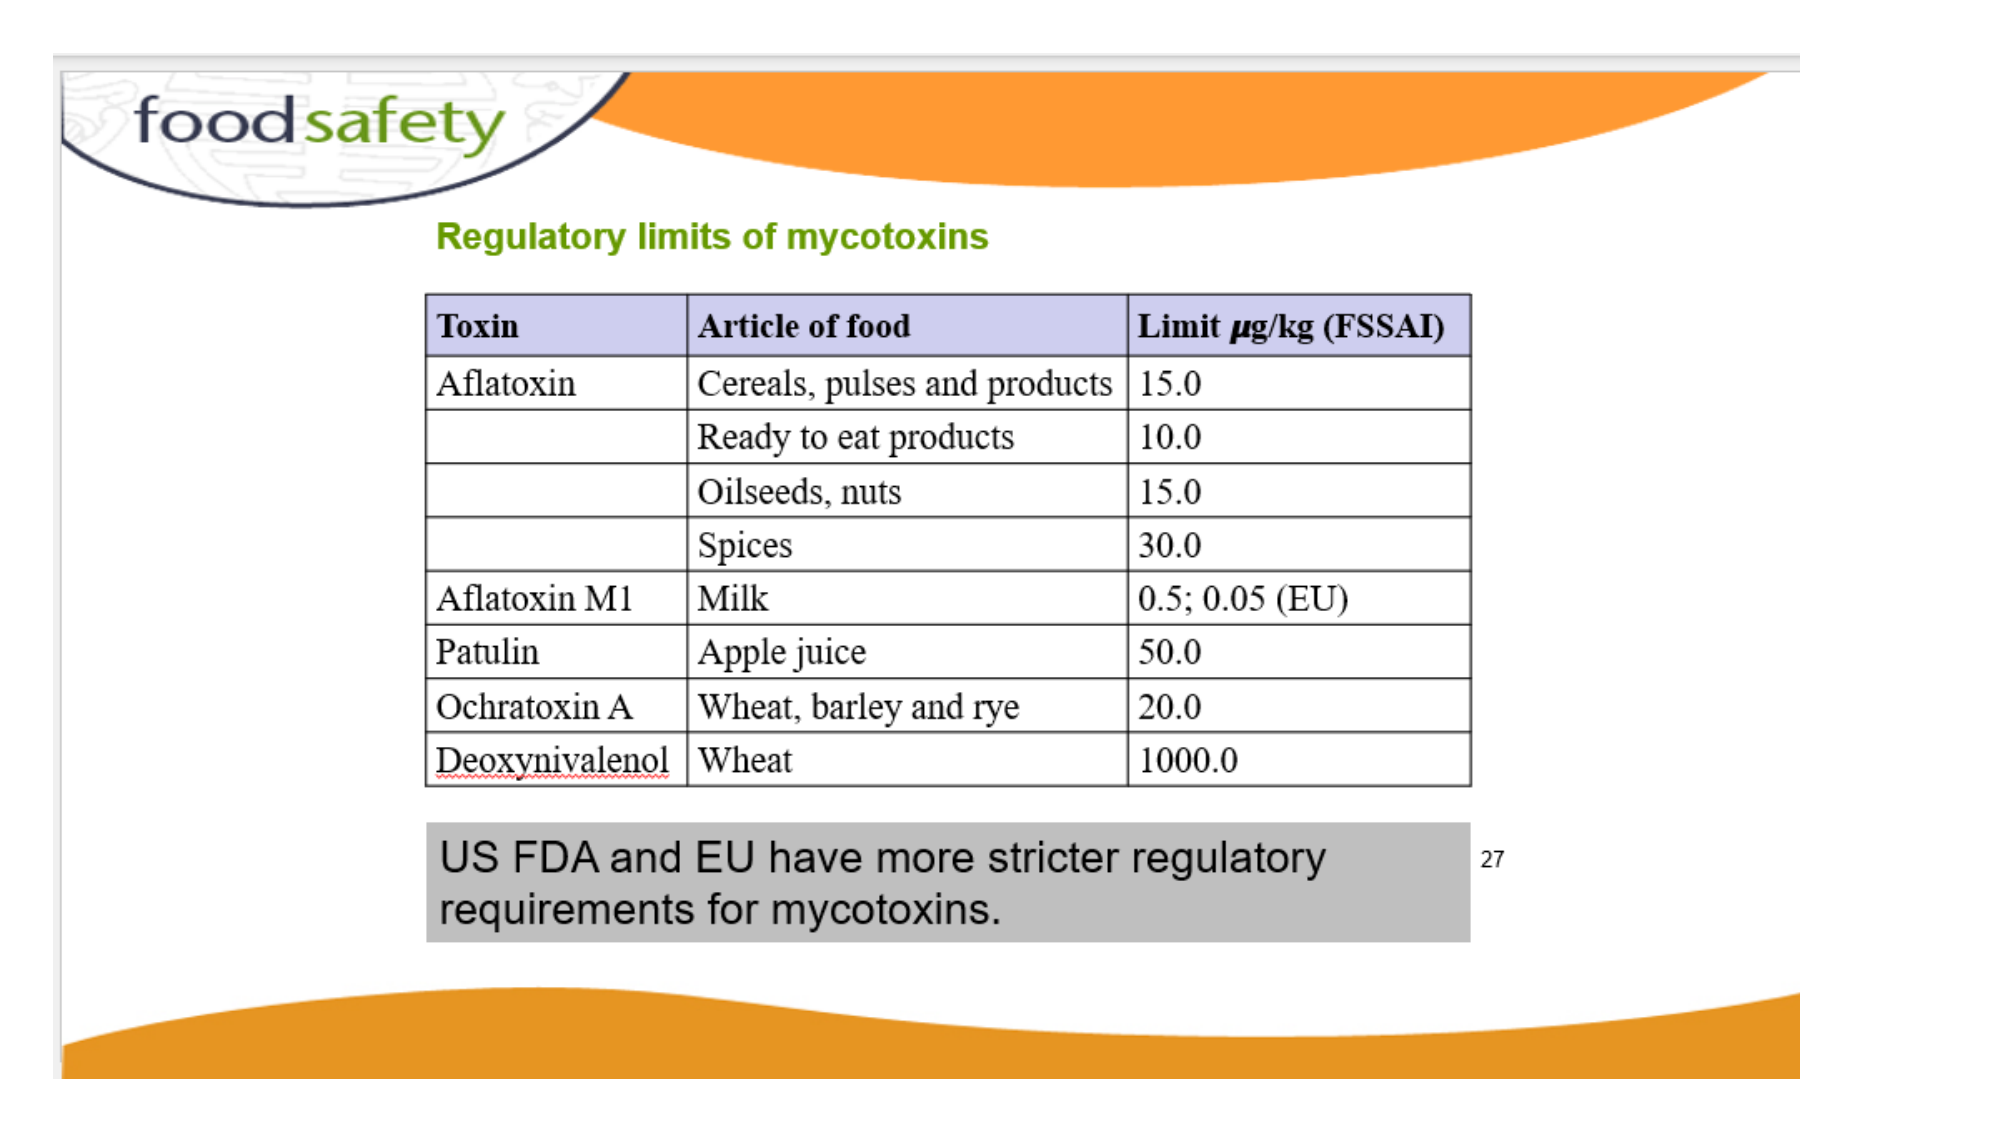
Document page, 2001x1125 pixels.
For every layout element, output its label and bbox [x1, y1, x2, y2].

picture [53, 53, 1800, 1079]
